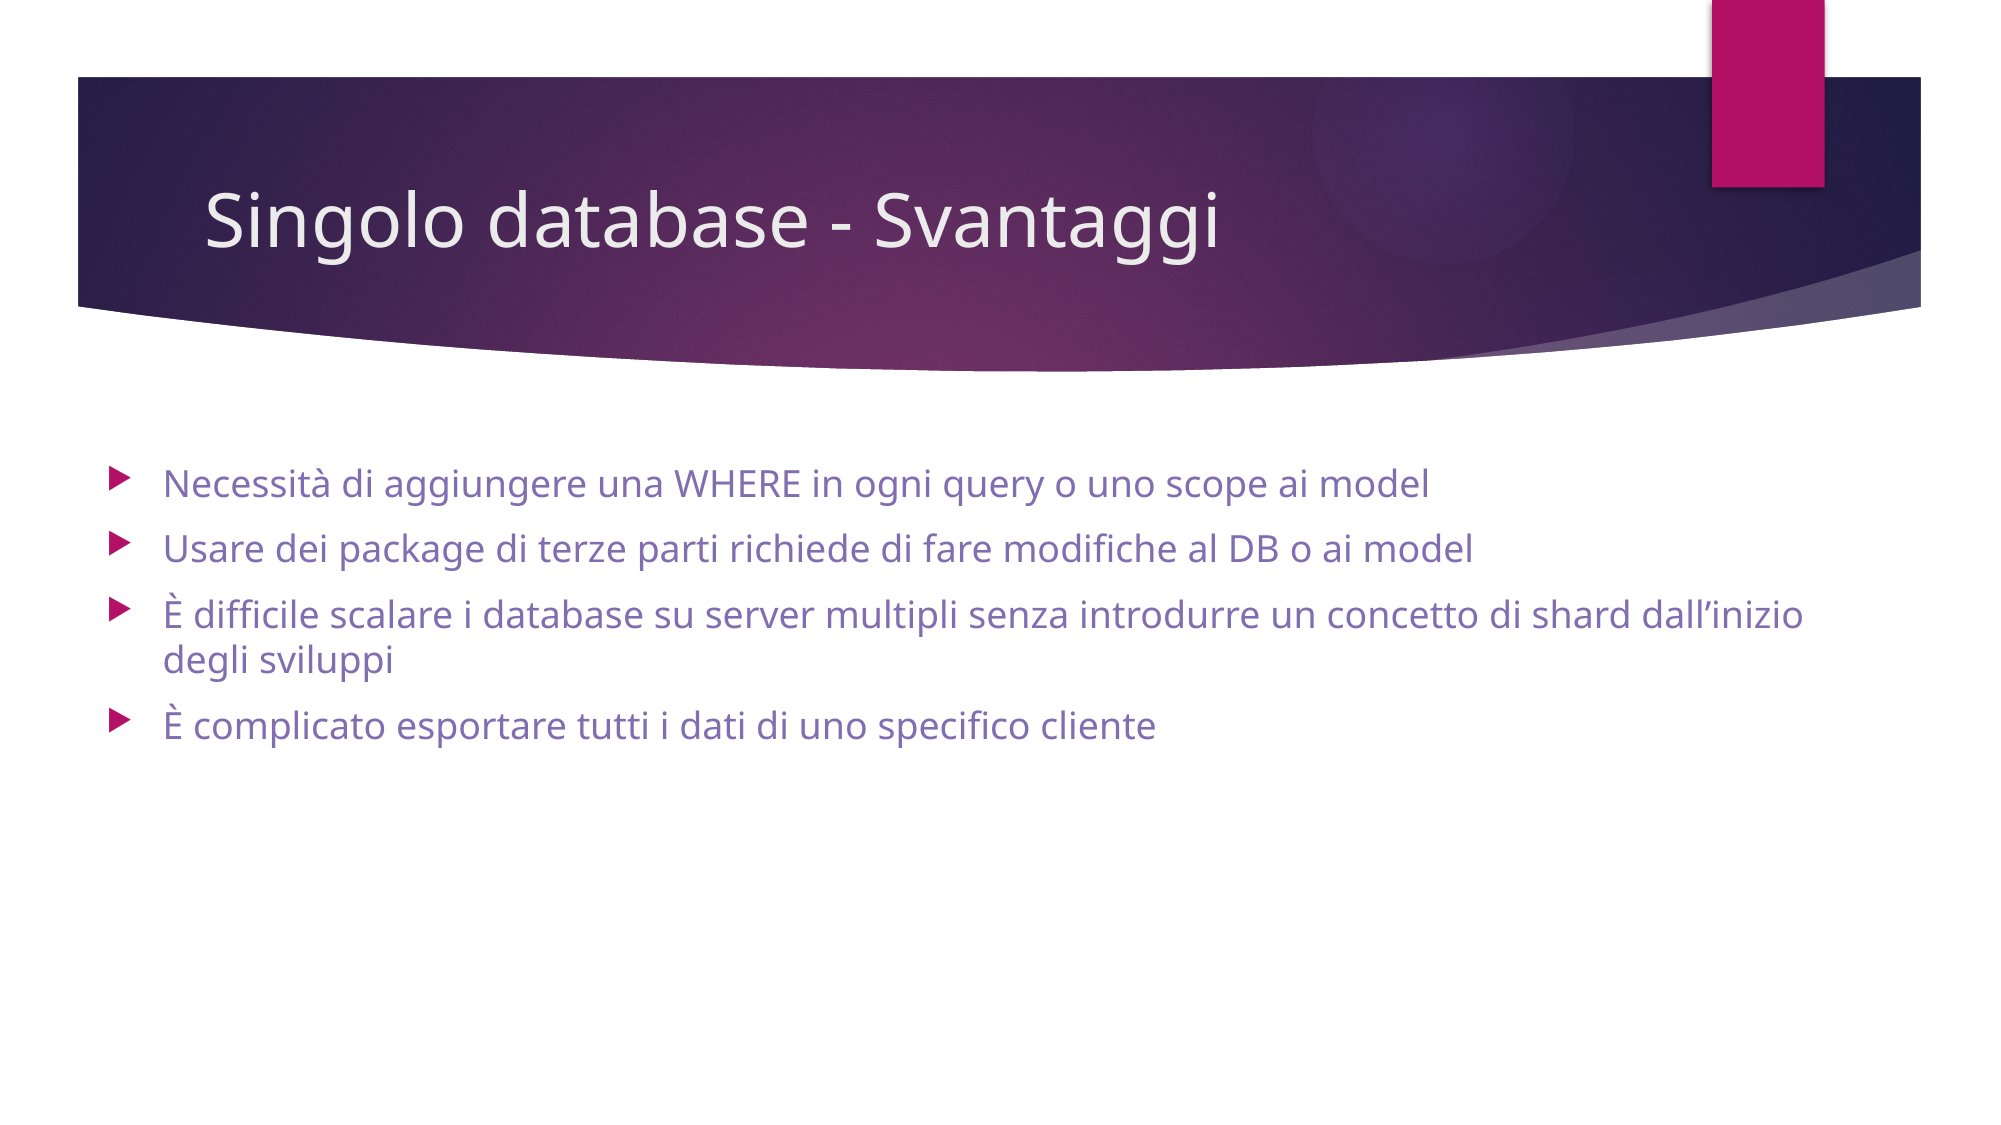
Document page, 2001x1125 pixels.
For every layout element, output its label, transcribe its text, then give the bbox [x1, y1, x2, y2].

title Singolo database - Svantaggi [189, 159, 1627, 276]
list Necessità di aggiungere una WHERE in ogni query o uno scope ai model Usare dei package di terze parti richiede di fare modifiche al DB o ai model È difficile scalare i database su server multipli senza introdurre un concetto di shard dall’inizio degli sviluppi È complicato esportare tutti i dati di uno specifico cliente [91, 452, 1839, 1013]
